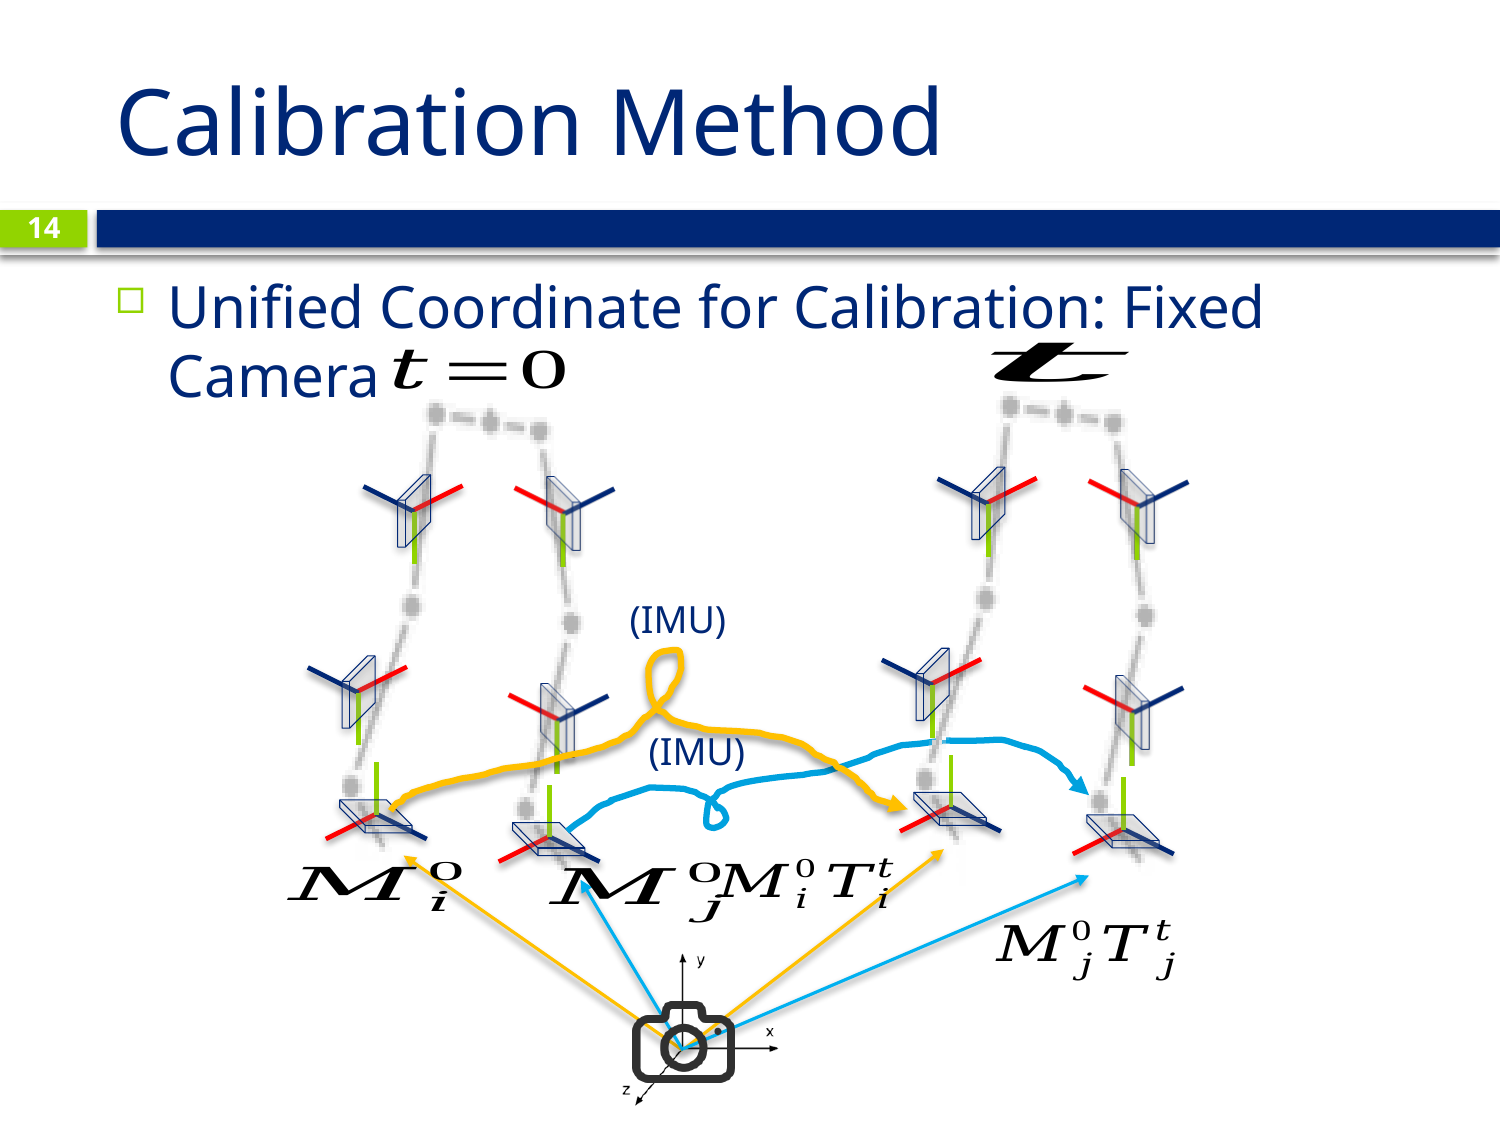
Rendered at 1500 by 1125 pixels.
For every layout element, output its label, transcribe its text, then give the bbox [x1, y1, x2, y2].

list Unified Coordinate for Calibration: Fixed Camera [100, 262, 1438, 1000]
slide_number 14 [0, 208, 88, 249]
title Calibration Method [100, 37, 1438, 200]
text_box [281, 328, 1207, 1112]
